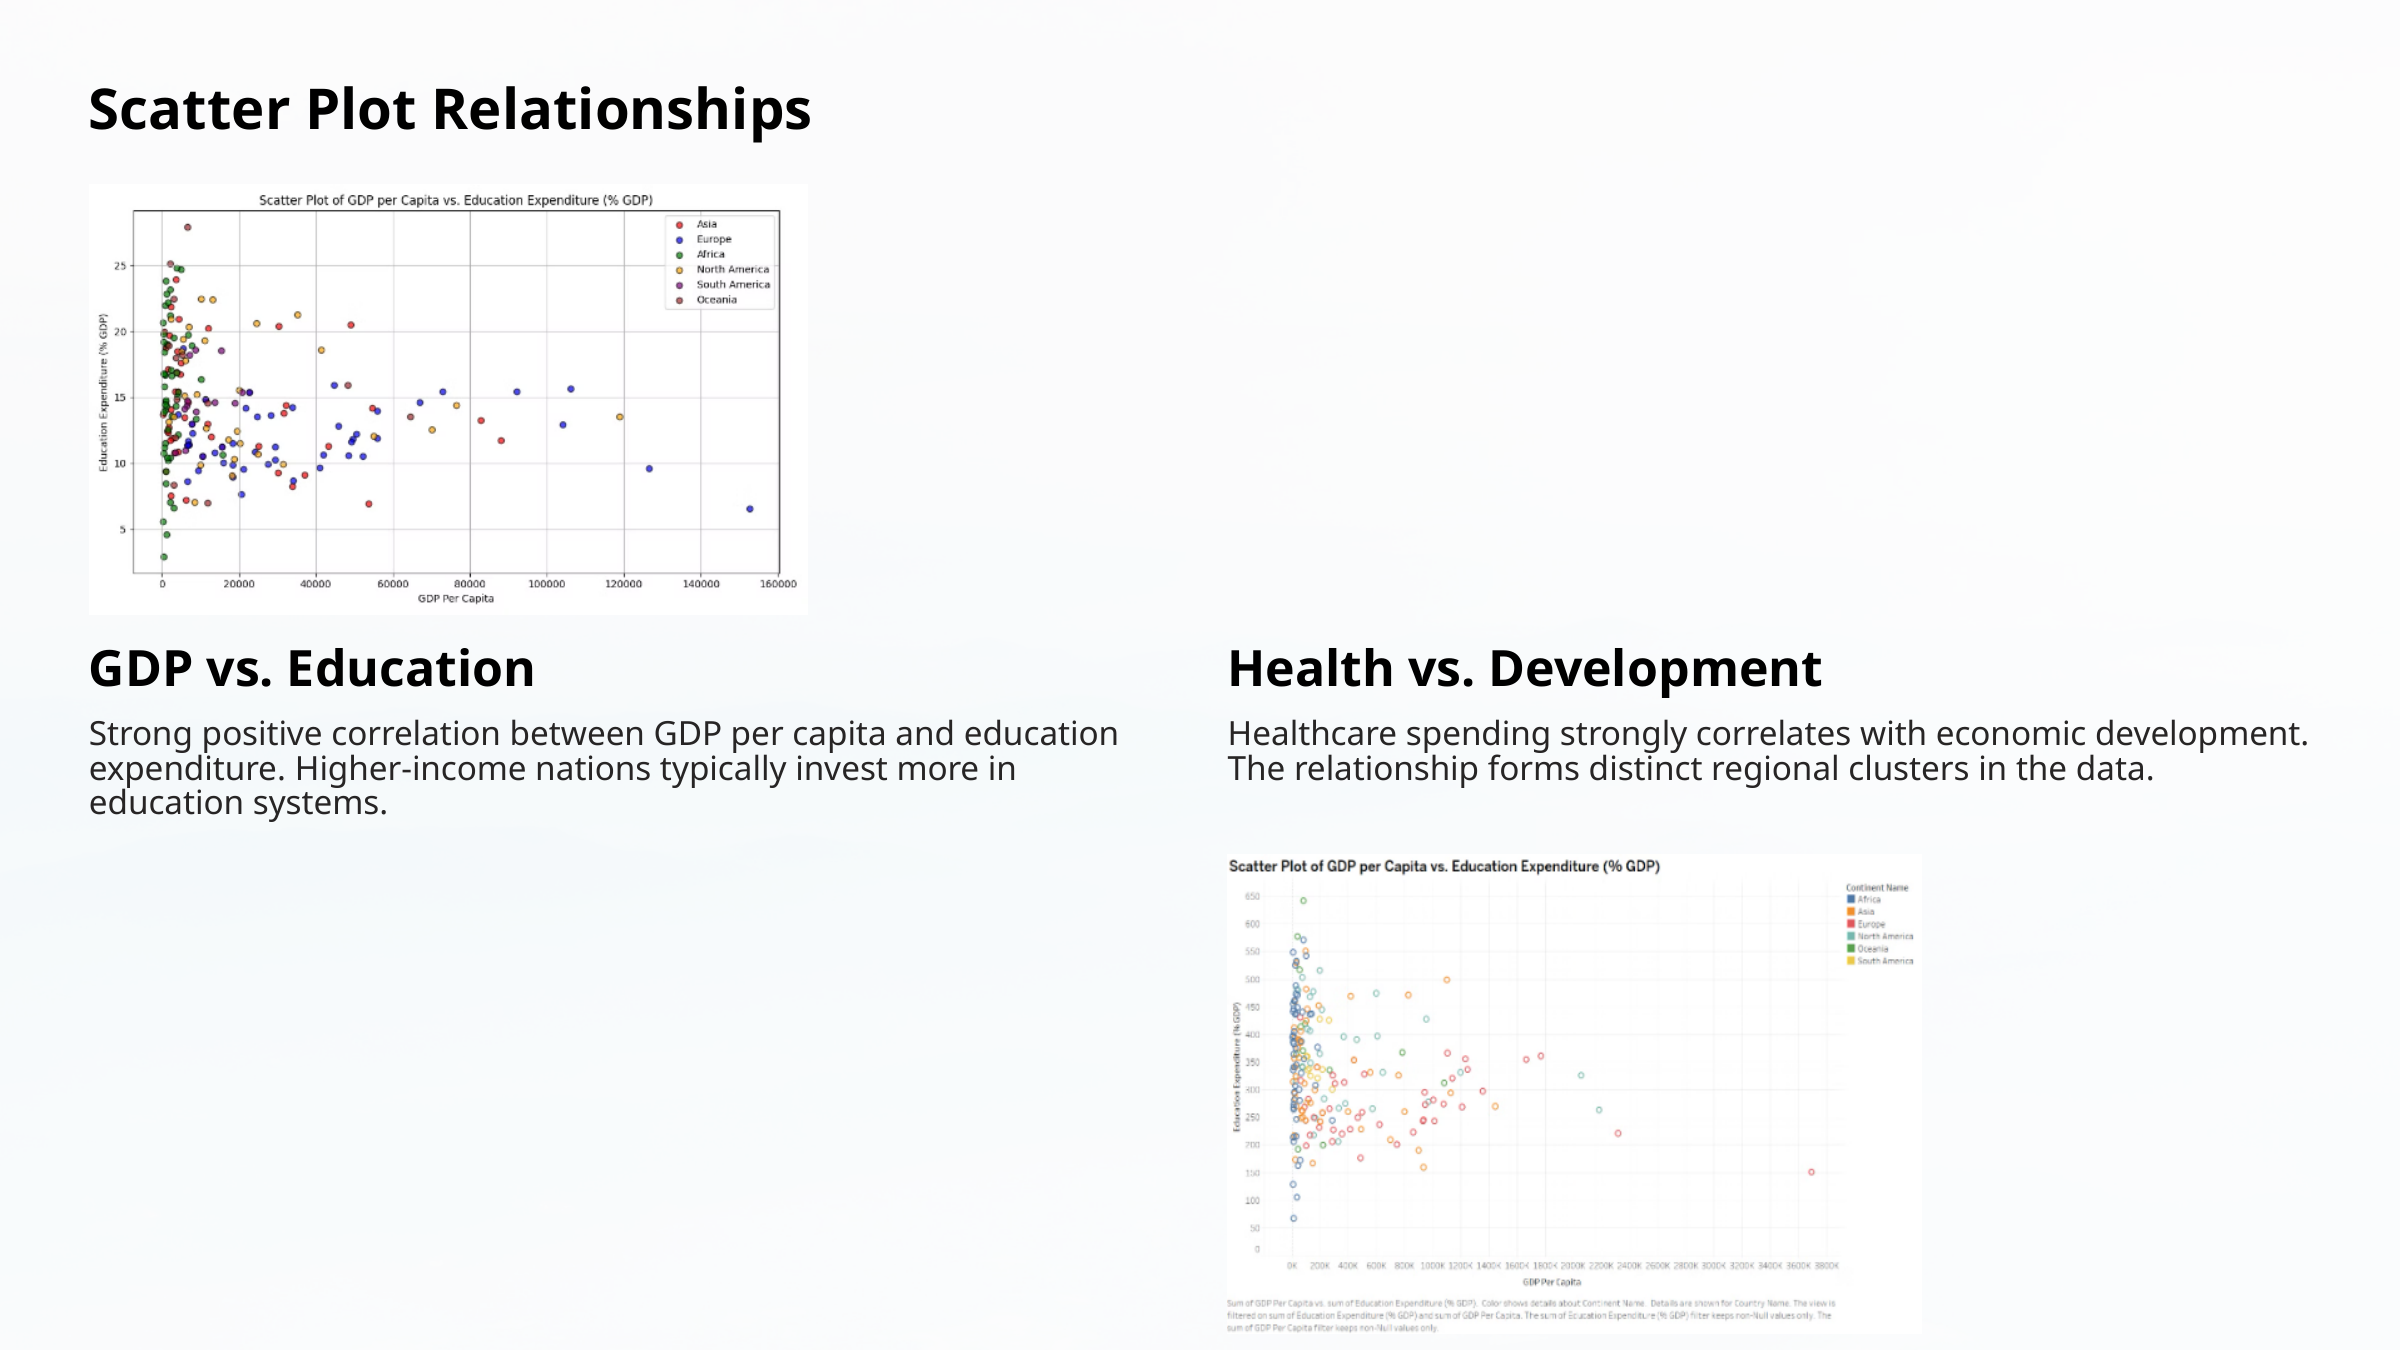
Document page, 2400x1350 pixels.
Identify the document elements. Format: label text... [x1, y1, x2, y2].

text_box Scatter Plot Relationships [89, 69, 764, 141]
text_box GDP vs. Education [89, 661, 373, 697]
picture [1227, 854, 1922, 1334]
text_box Healthcare spending strongly correlates with economic development. The relationship forms distinct regional clusters in the data. [1227, 718, 2313, 788]
picture [88, 184, 808, 616]
text_box Health vs. Development [1227, 661, 1534, 697]
text_box Strong positive correlation between GDP per capita and education expenditure. Higher-income nations typically invest more in education systems. [89, 718, 1174, 788]
